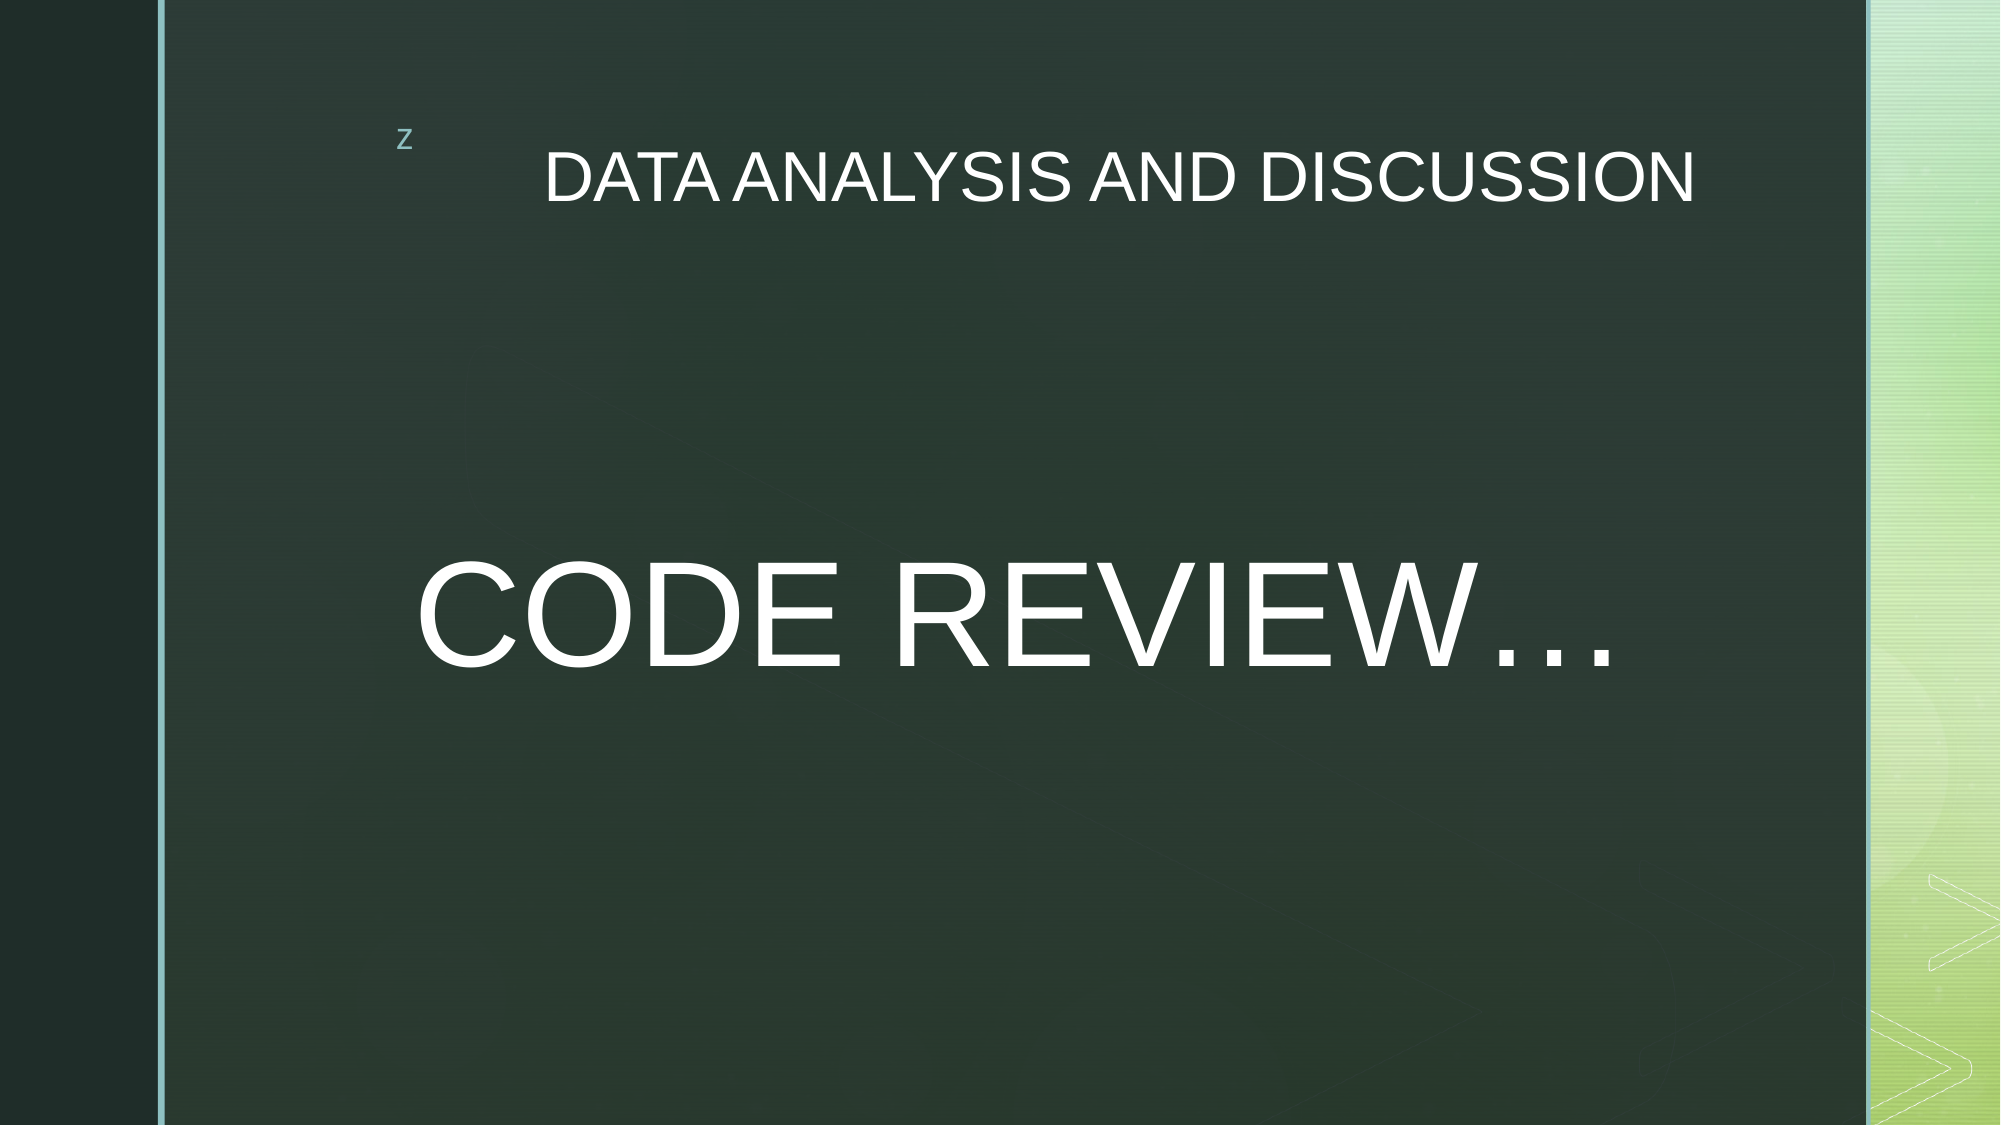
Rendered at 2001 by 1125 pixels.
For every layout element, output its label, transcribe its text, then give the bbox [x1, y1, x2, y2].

title DATA ANALYSIS AND DISCUSSION [428, 132, 1734, 310]
list CODE REVIEW… [398, 260, 1678, 917]
picture [1871, 0, 2001, 1125]
